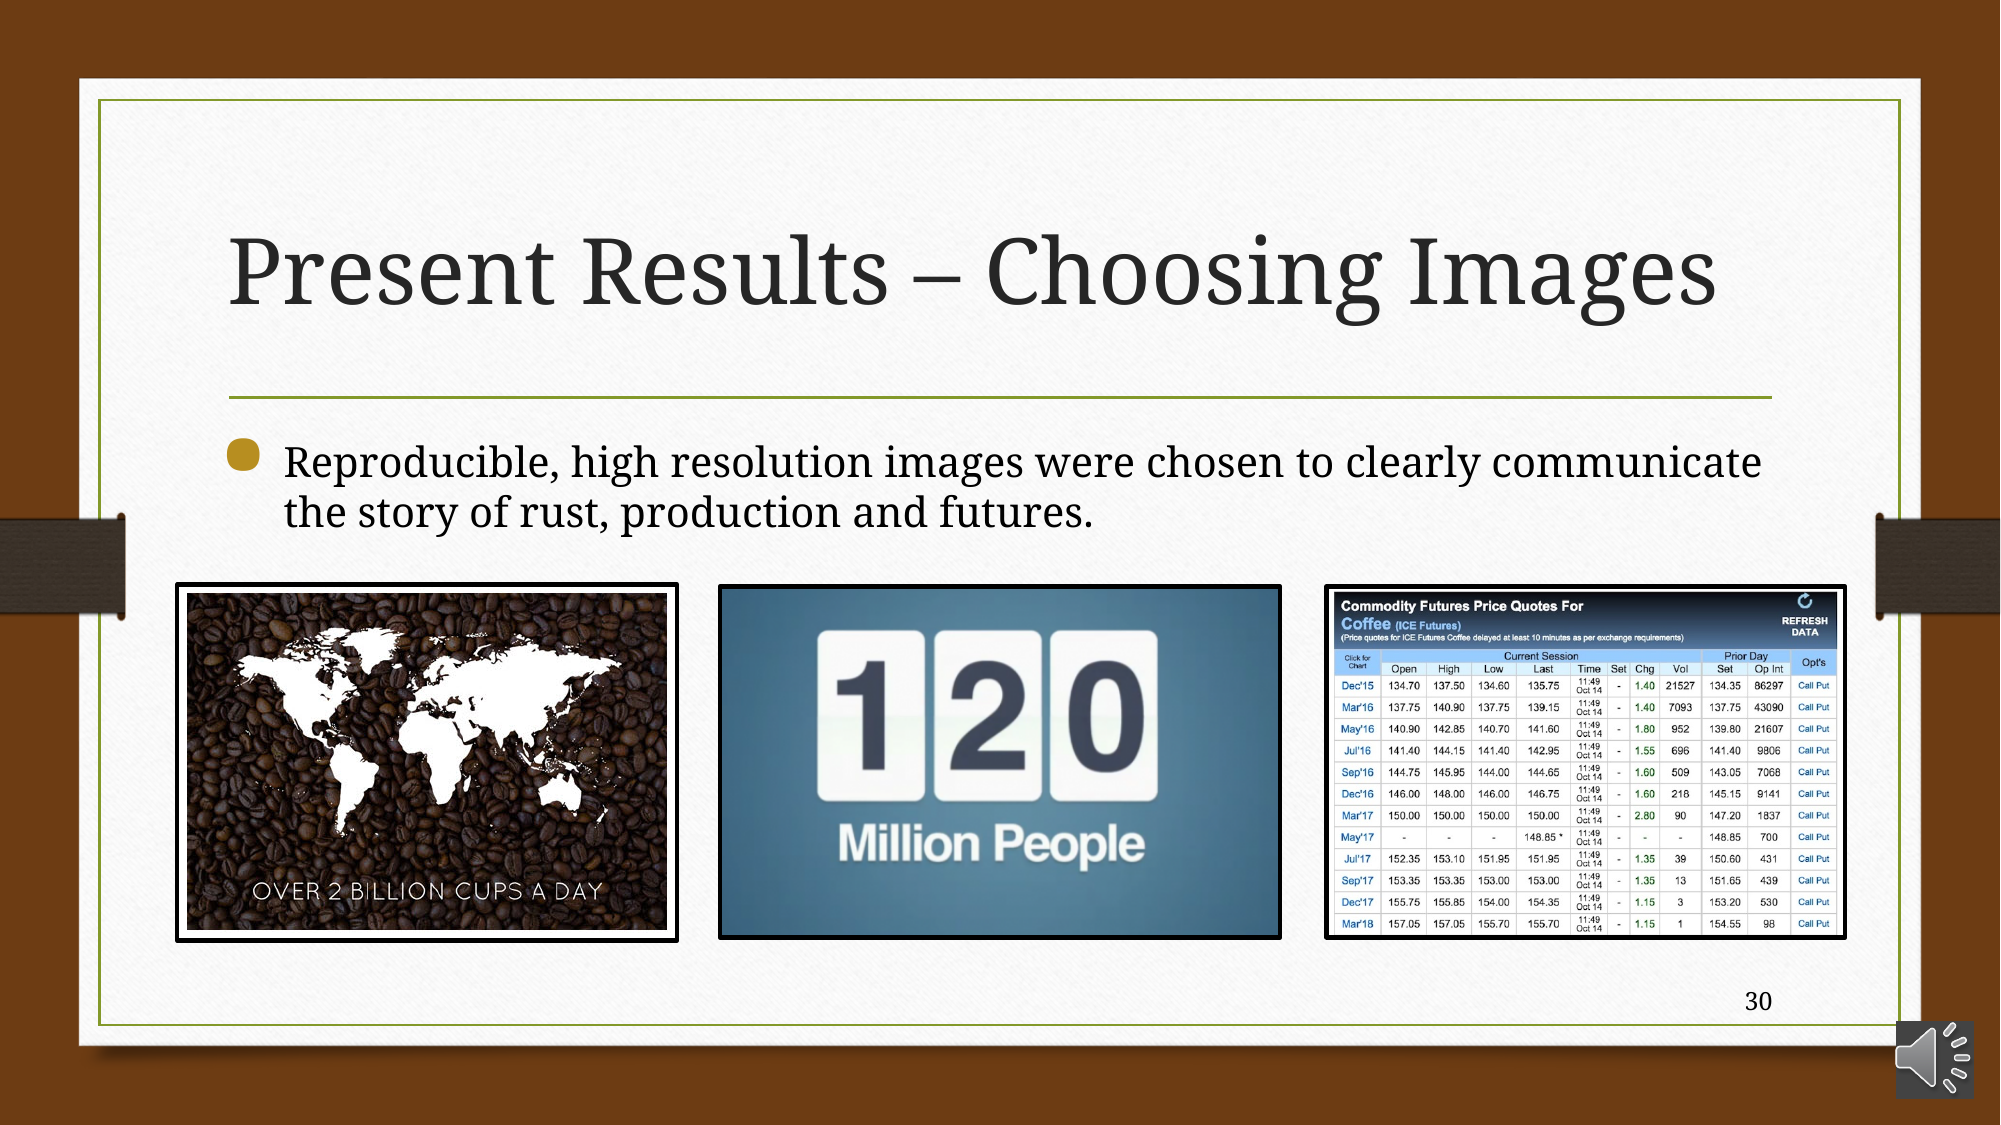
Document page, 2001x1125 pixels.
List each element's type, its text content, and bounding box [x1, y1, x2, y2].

picture [0, 0, 2001, 1125]
title Present Results – Choosing Images [212, 161, 1788, 375]
text_box Reproducible, high resolution images were chosen to clearly communicate the story of rust, production and futures. [212, 428, 1810, 1025]
